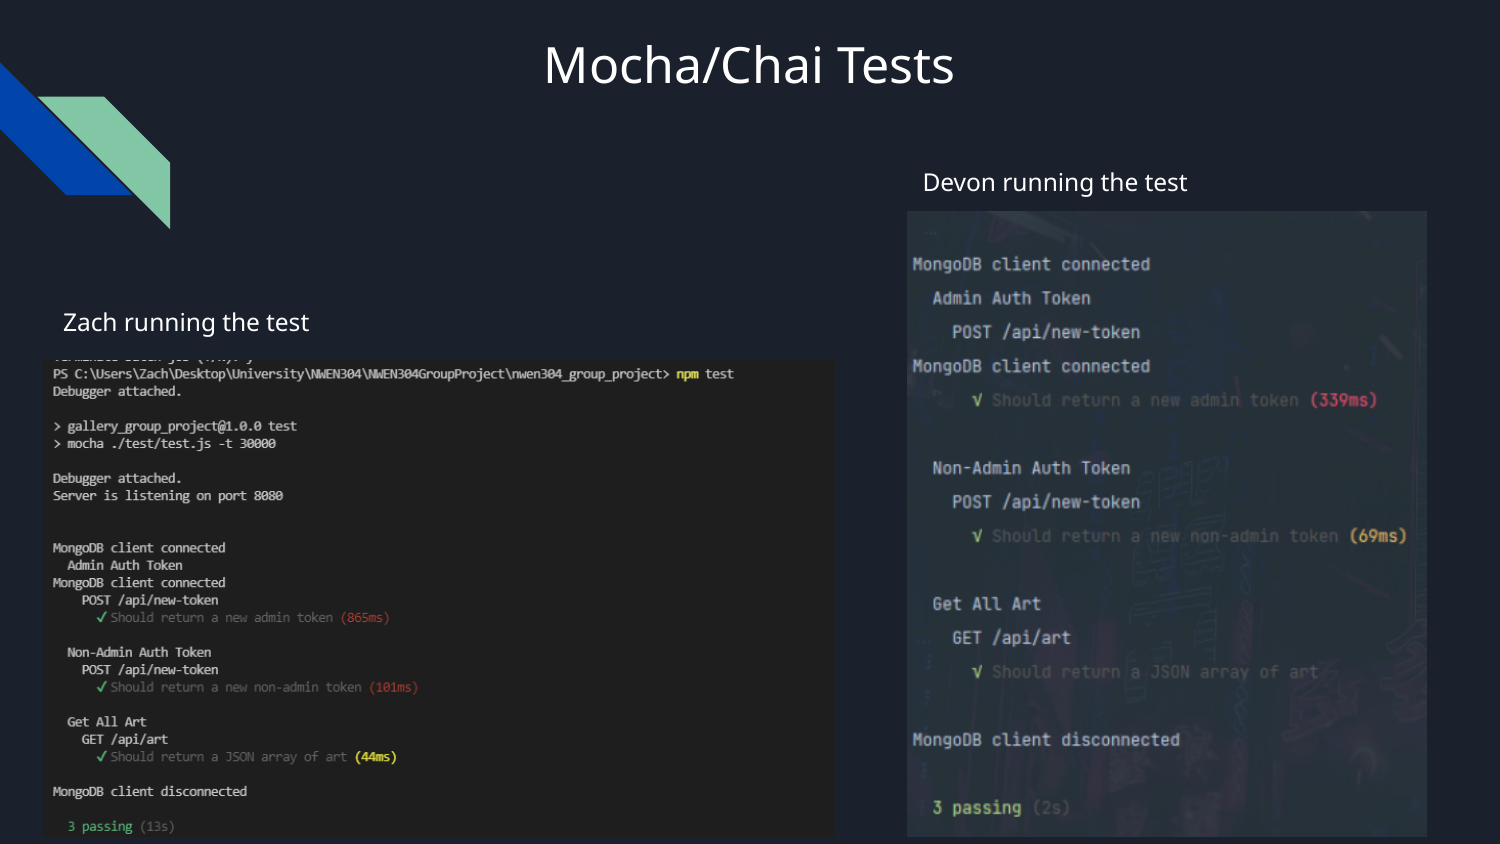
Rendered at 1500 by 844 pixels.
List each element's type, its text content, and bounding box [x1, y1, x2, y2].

list Devon running the test [907, 147, 1208, 210]
title Mocha/Chai Tests [172, 18, 1328, 169]
list Zach running the test [48, 288, 349, 353]
picture [907, 211, 1428, 837]
picture [43, 360, 835, 837]
